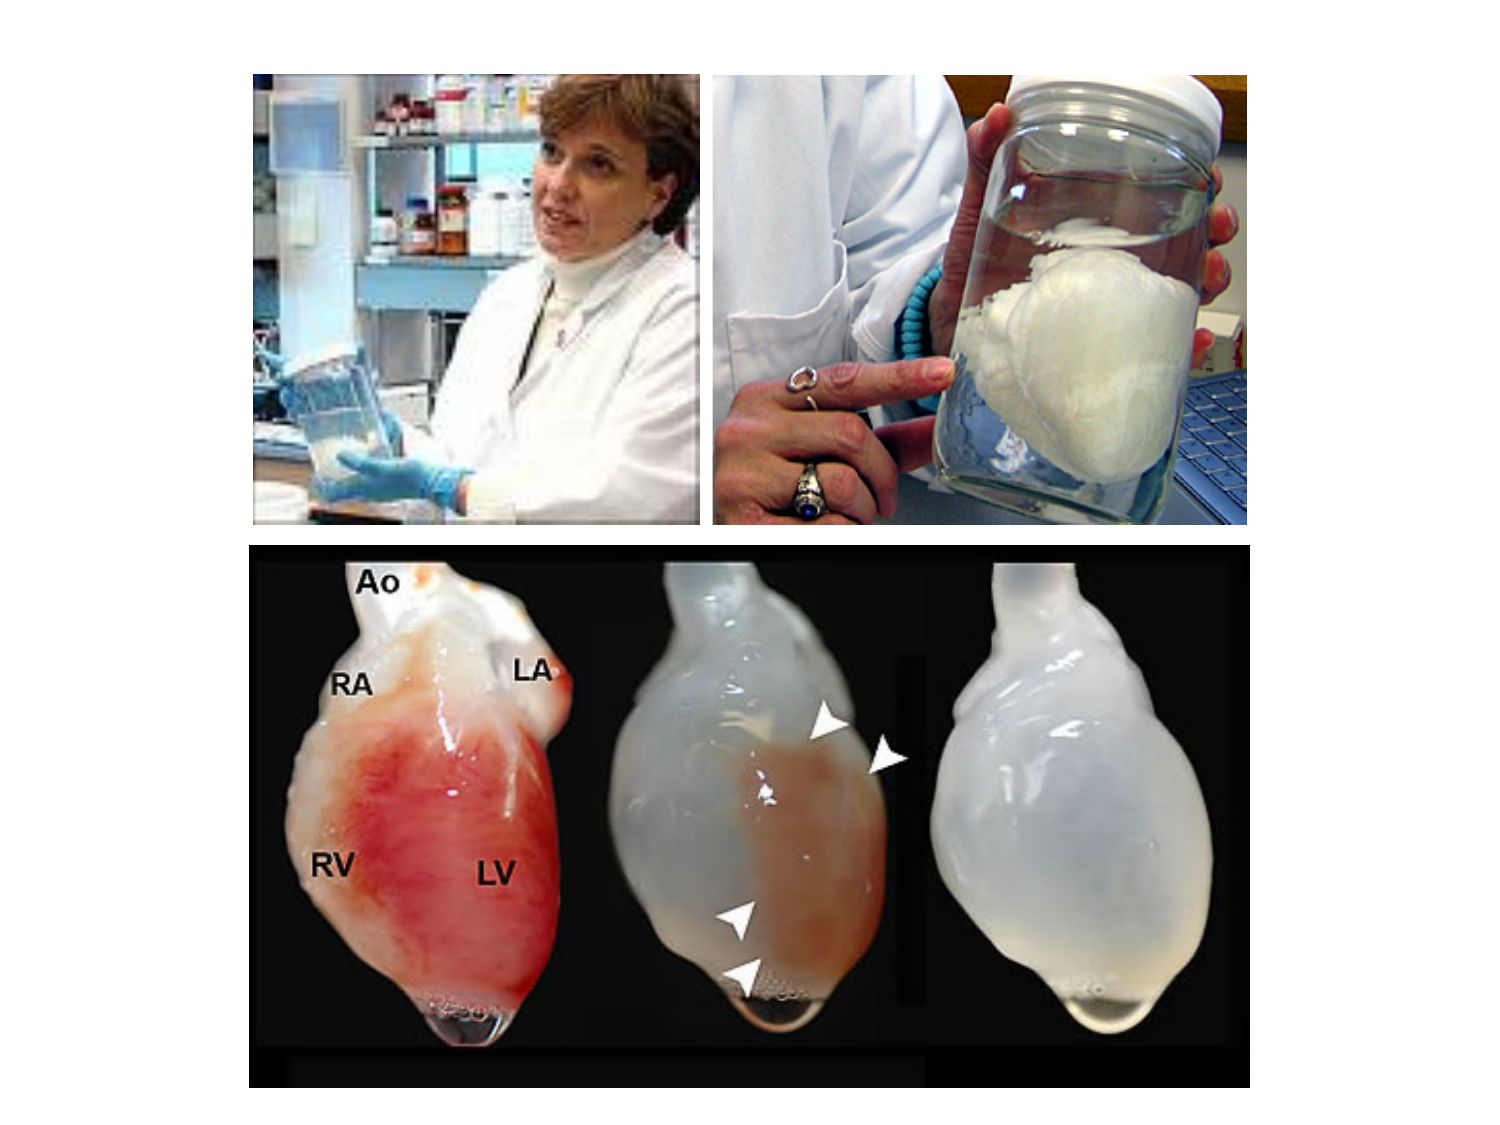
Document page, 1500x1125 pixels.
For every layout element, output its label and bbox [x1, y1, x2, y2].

picture [712, 74, 1248, 526]
picture [253, 74, 701, 526]
picture [249, 545, 1251, 1088]
